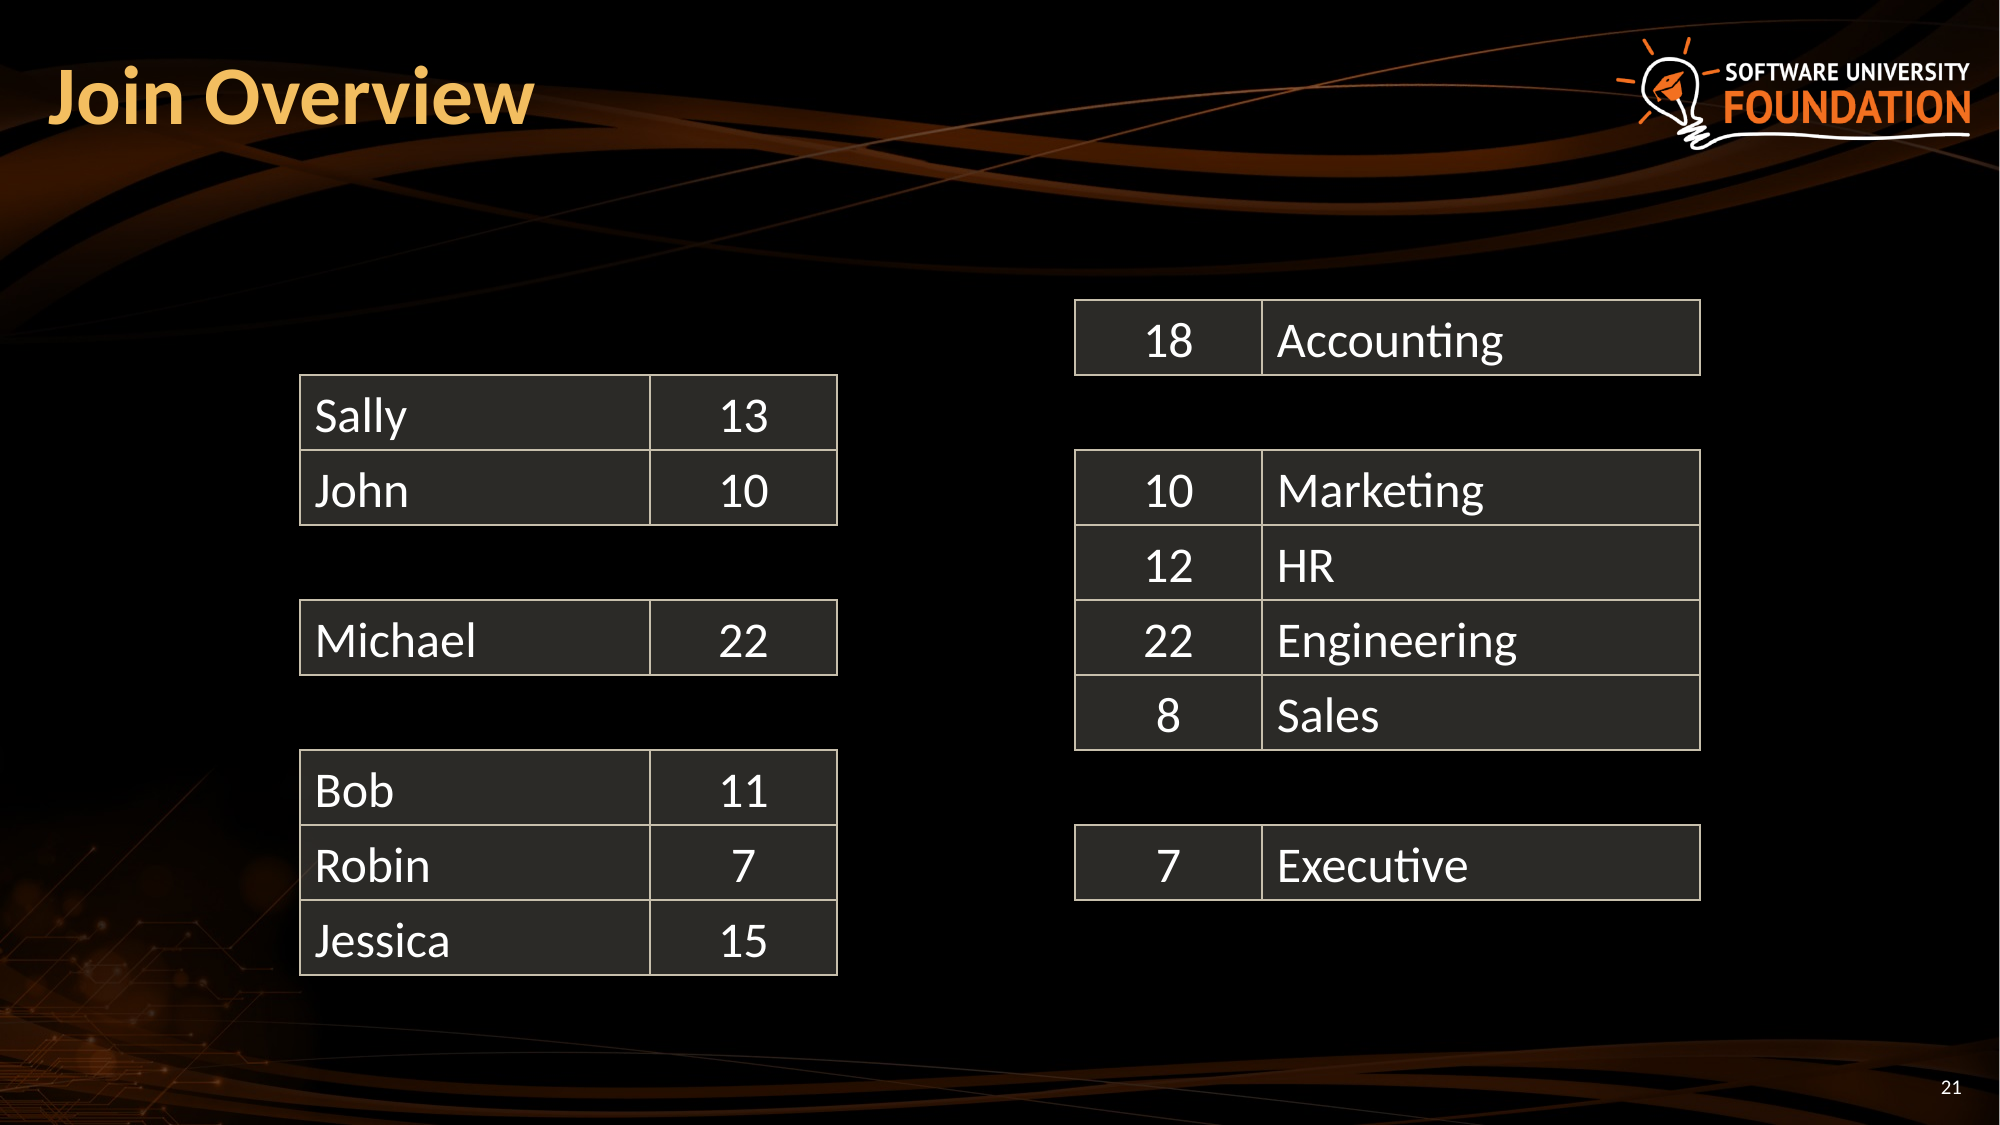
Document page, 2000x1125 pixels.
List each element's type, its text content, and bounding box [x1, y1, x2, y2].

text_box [1074, 674, 1700, 750]
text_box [299, 374, 838, 450]
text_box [1074, 449, 1700, 524]
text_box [299, 749, 838, 824]
title Join Overview [30, 6, 1602, 189]
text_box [1074, 299, 1700, 375]
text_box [299, 450, 838, 525]
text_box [299, 824, 838, 900]
picture [0, 0, 2000, 1125]
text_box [299, 599, 838, 675]
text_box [299, 900, 838, 975]
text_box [1074, 824, 1700, 900]
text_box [1074, 524, 1700, 600]
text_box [1074, 600, 1700, 674]
slide_number 21 [1897, 1070, 1968, 1103]
